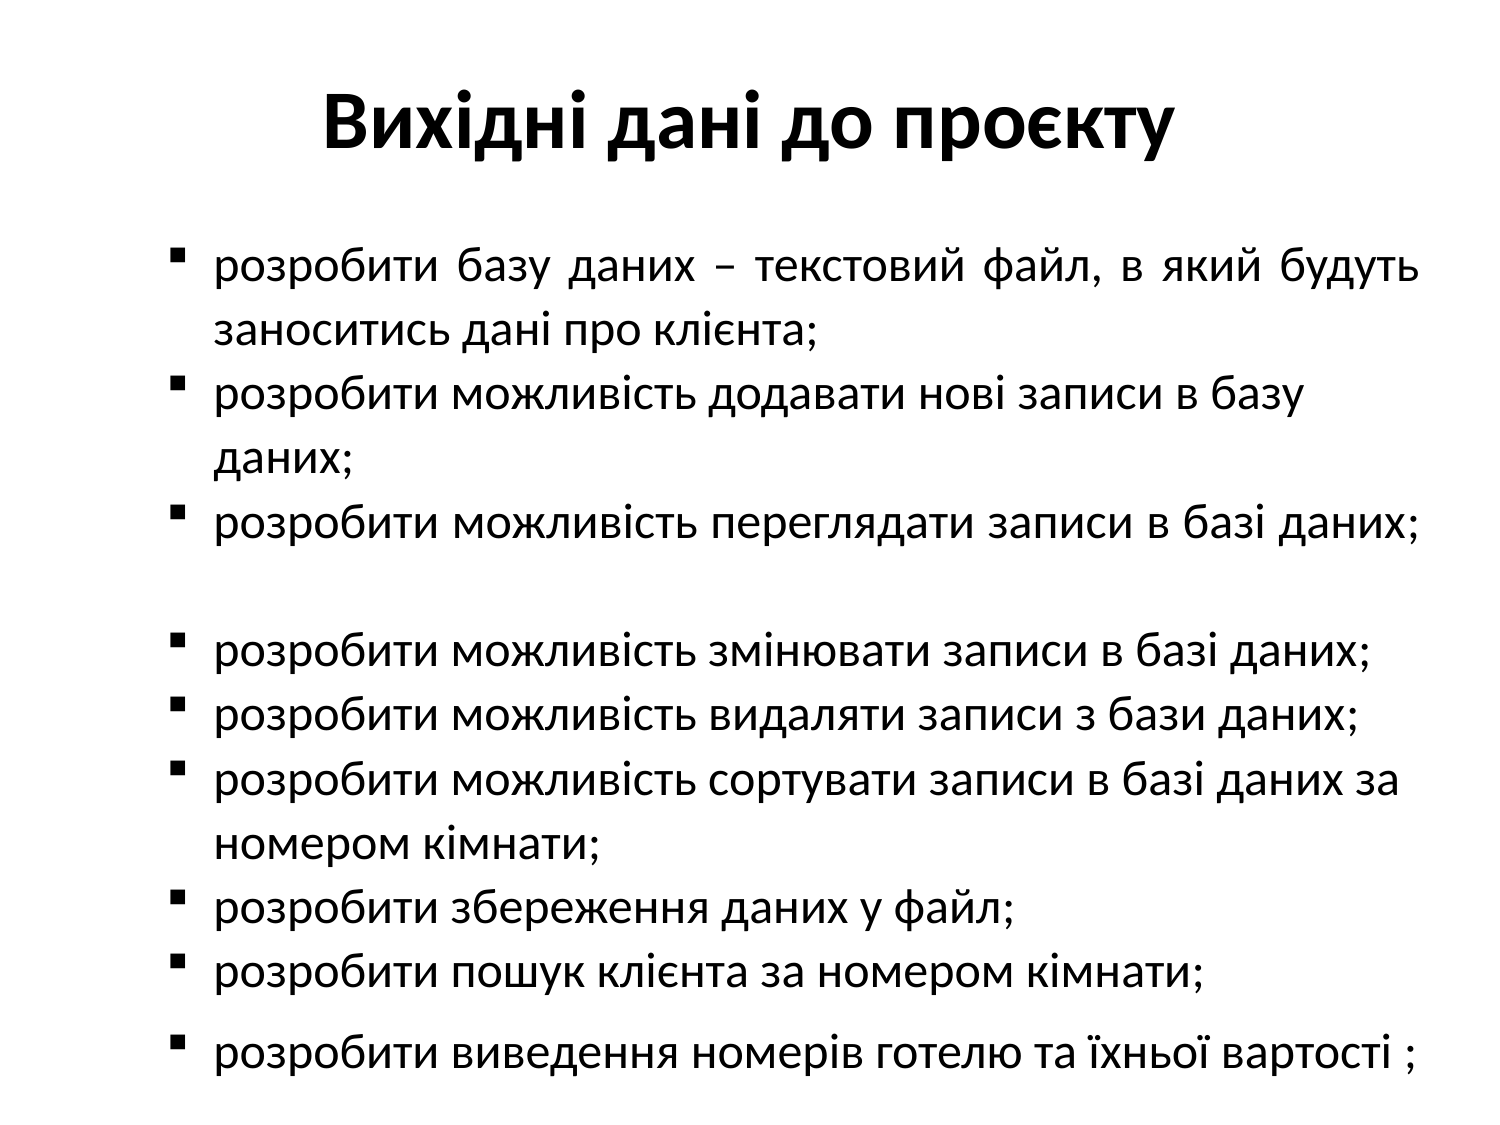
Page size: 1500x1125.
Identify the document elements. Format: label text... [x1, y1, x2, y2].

text_box розробити базу даних – текстовий файл, в який будуть заноситись дані про клієнта; розробити можливість додавати нові записи в базу даних; розробити можливість переглядати записи в базі даних; розробити можливість змінювати записи в базі даних; розробити можливість видаляти записи з бази даних; розробити можливість сортувати записи в базі даних за номером кімнати; розробити збереження даних у файл; розробити пошук клієнта за номером кімнати; розробити виведення номерів готелю та їхньої вартості ; [76, 219, 1436, 1125]
title Вихідні дані до проєкту [75, 45, 1425, 185]
